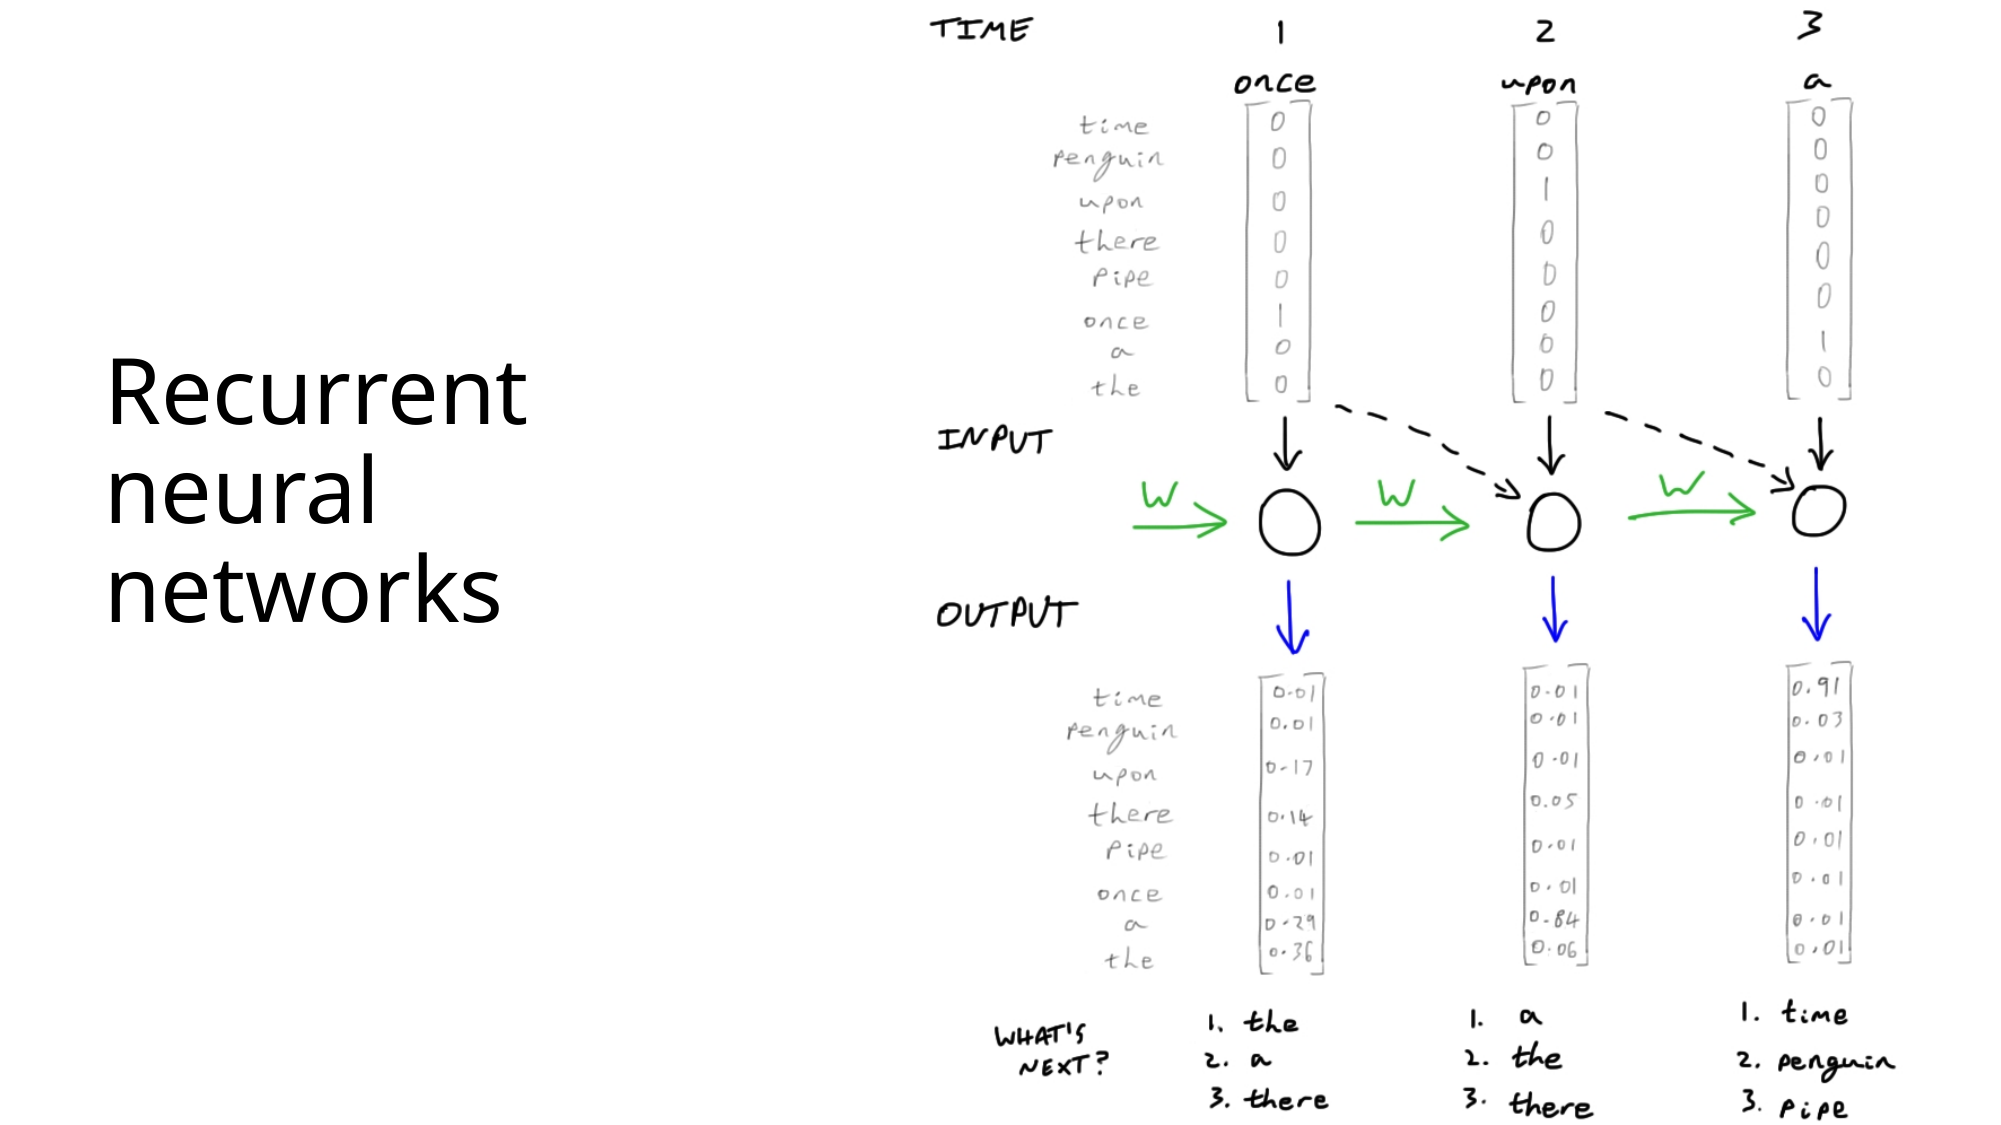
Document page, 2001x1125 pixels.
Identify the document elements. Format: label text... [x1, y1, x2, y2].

title Recurrent neural networks [89, 344, 741, 644]
picture [919, 0, 1915, 1125]
